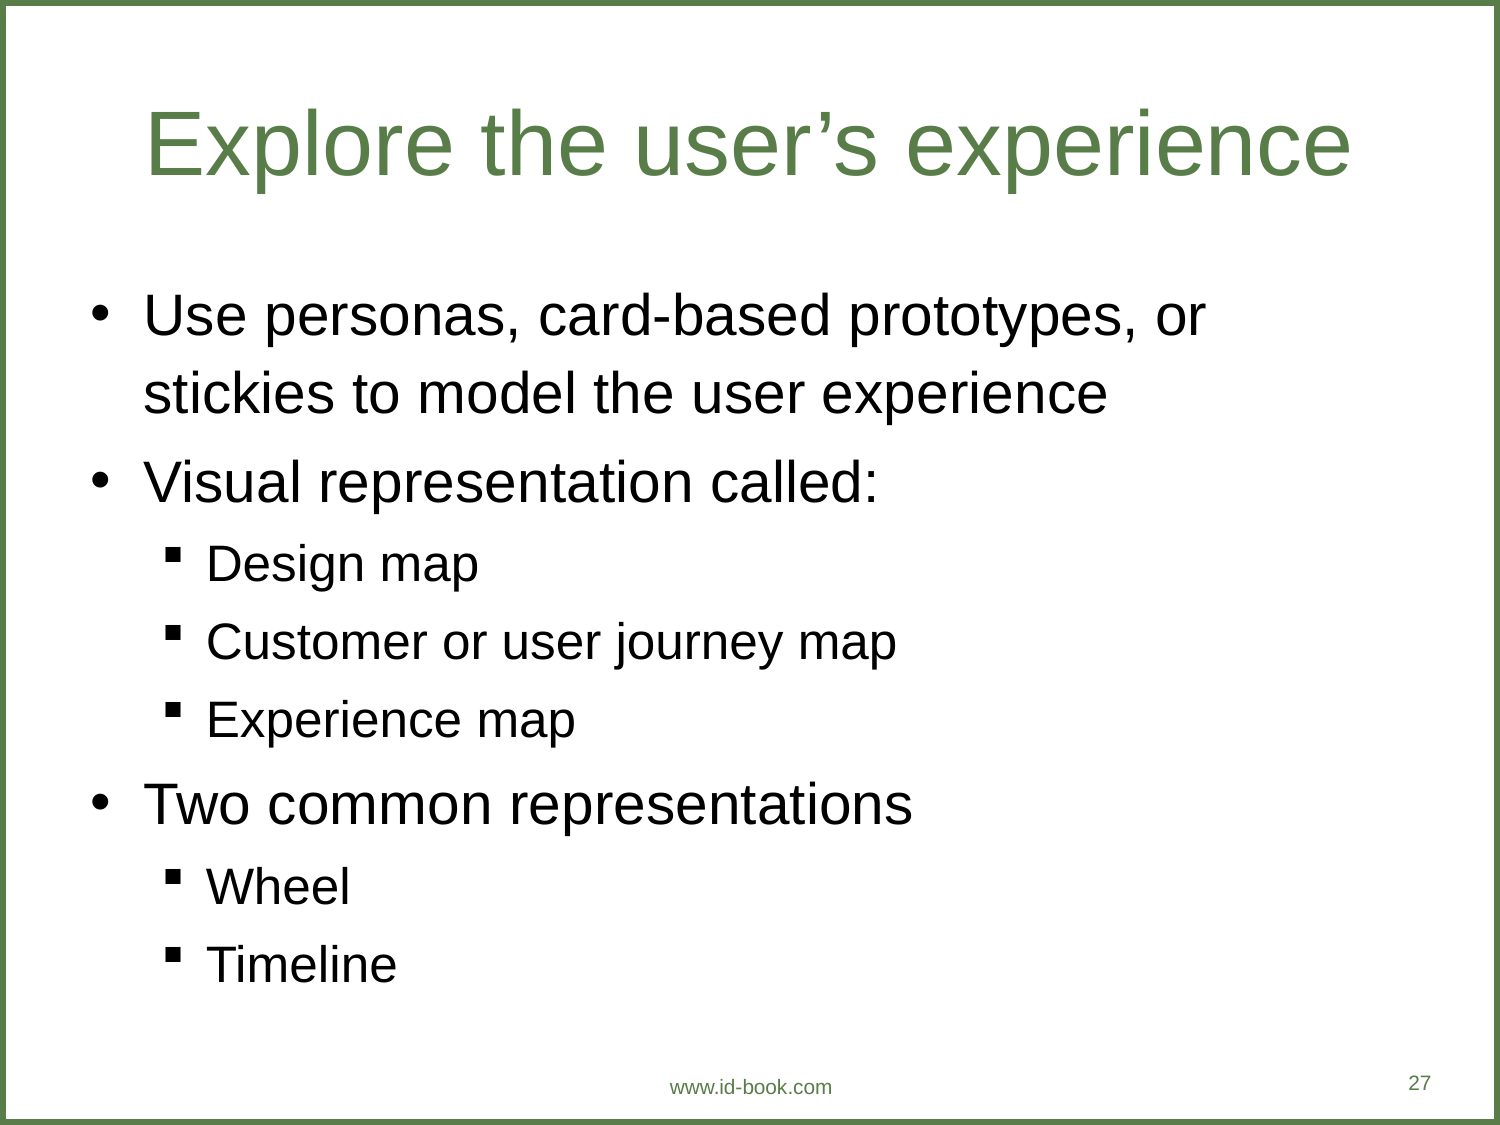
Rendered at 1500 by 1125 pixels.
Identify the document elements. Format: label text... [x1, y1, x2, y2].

footer www.id-book.com [513, 1046, 989, 1125]
text_box 27 [1393, 1062, 1500, 1125]
list Use personas, card-based prototypes, or stickies to model the user experience Visual representation called: Design map Customer or user journey map Experience map Two common representations Wheel Timeline [75, 262, 1341, 1005]
title Explore the user’s experience [75, 45, 1425, 233]
